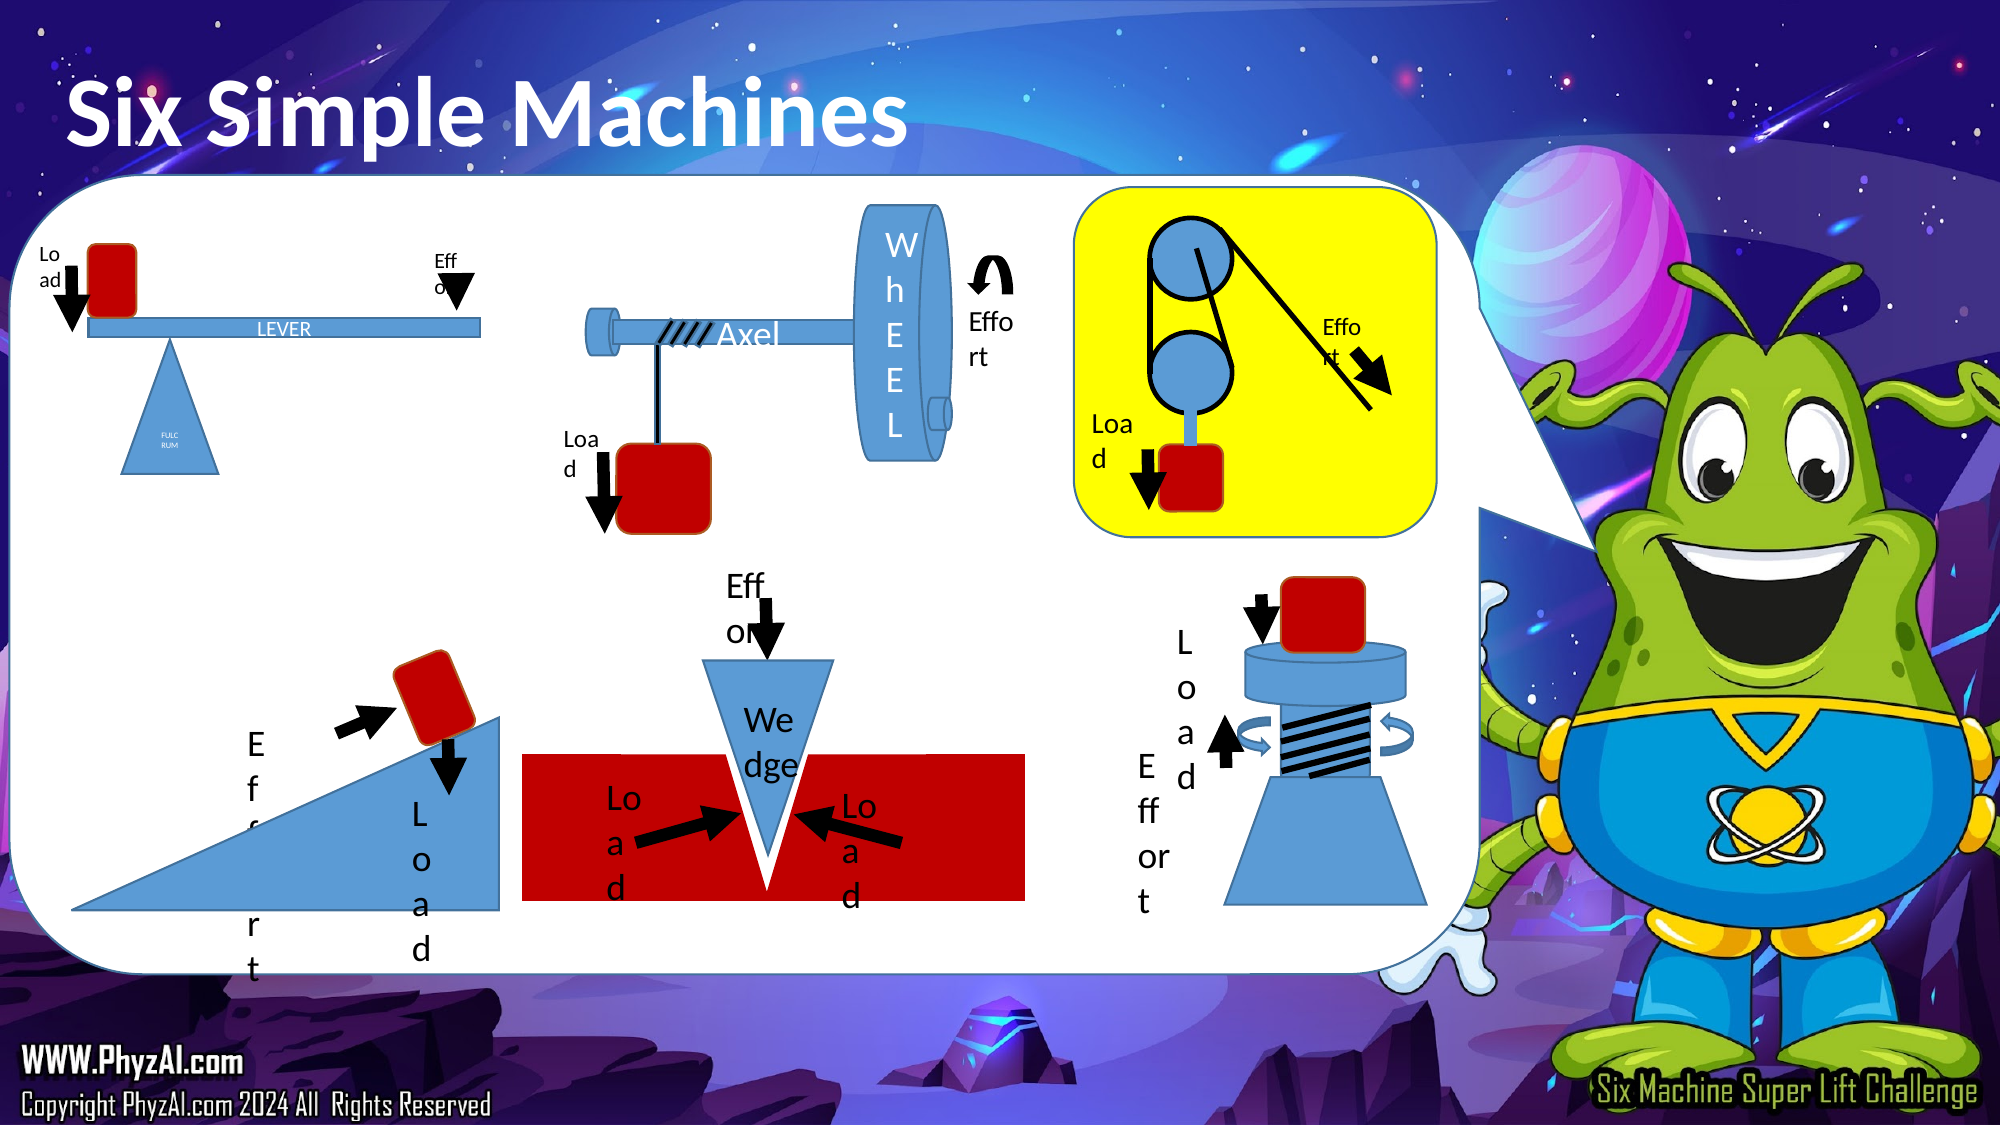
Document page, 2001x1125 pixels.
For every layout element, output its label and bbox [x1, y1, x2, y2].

text_box [336, 707, 398, 734]
text_box [1122, 576, 1427, 905]
text_box [24, 163, 1393, 534]
picture [0, 0, 2000, 1125]
text_box [522, 552, 1025, 900]
